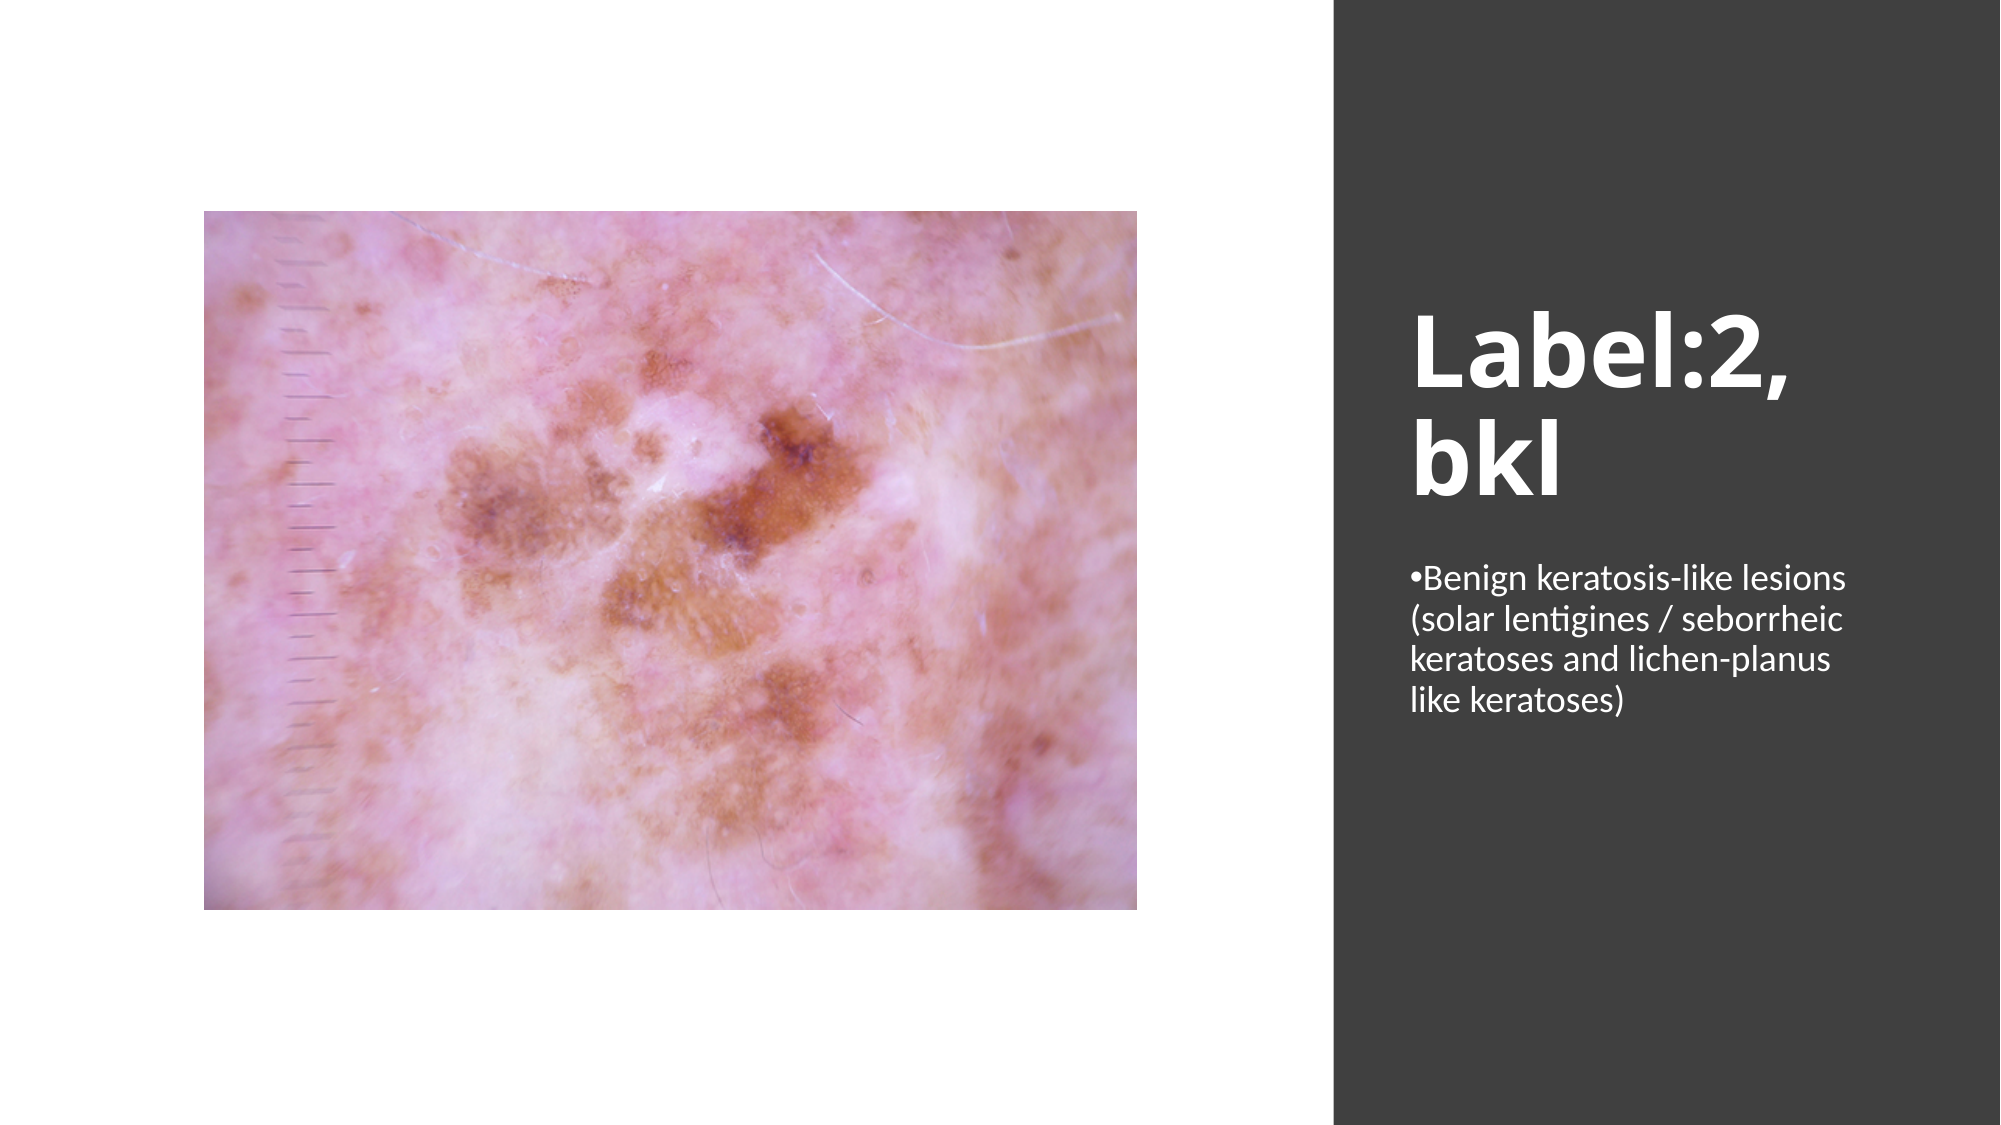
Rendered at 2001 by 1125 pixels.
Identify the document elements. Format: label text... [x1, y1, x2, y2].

title Label:2, bkl [1394, 105, 1907, 525]
text_box [1333, 0, 2000, 1125]
list Benign keratosis-like lesions (solar lentigines / seborrheic keratoses and lichen-planus like keratoses) [1394, 550, 1895, 1016]
picture [204, 211, 1137, 910]
